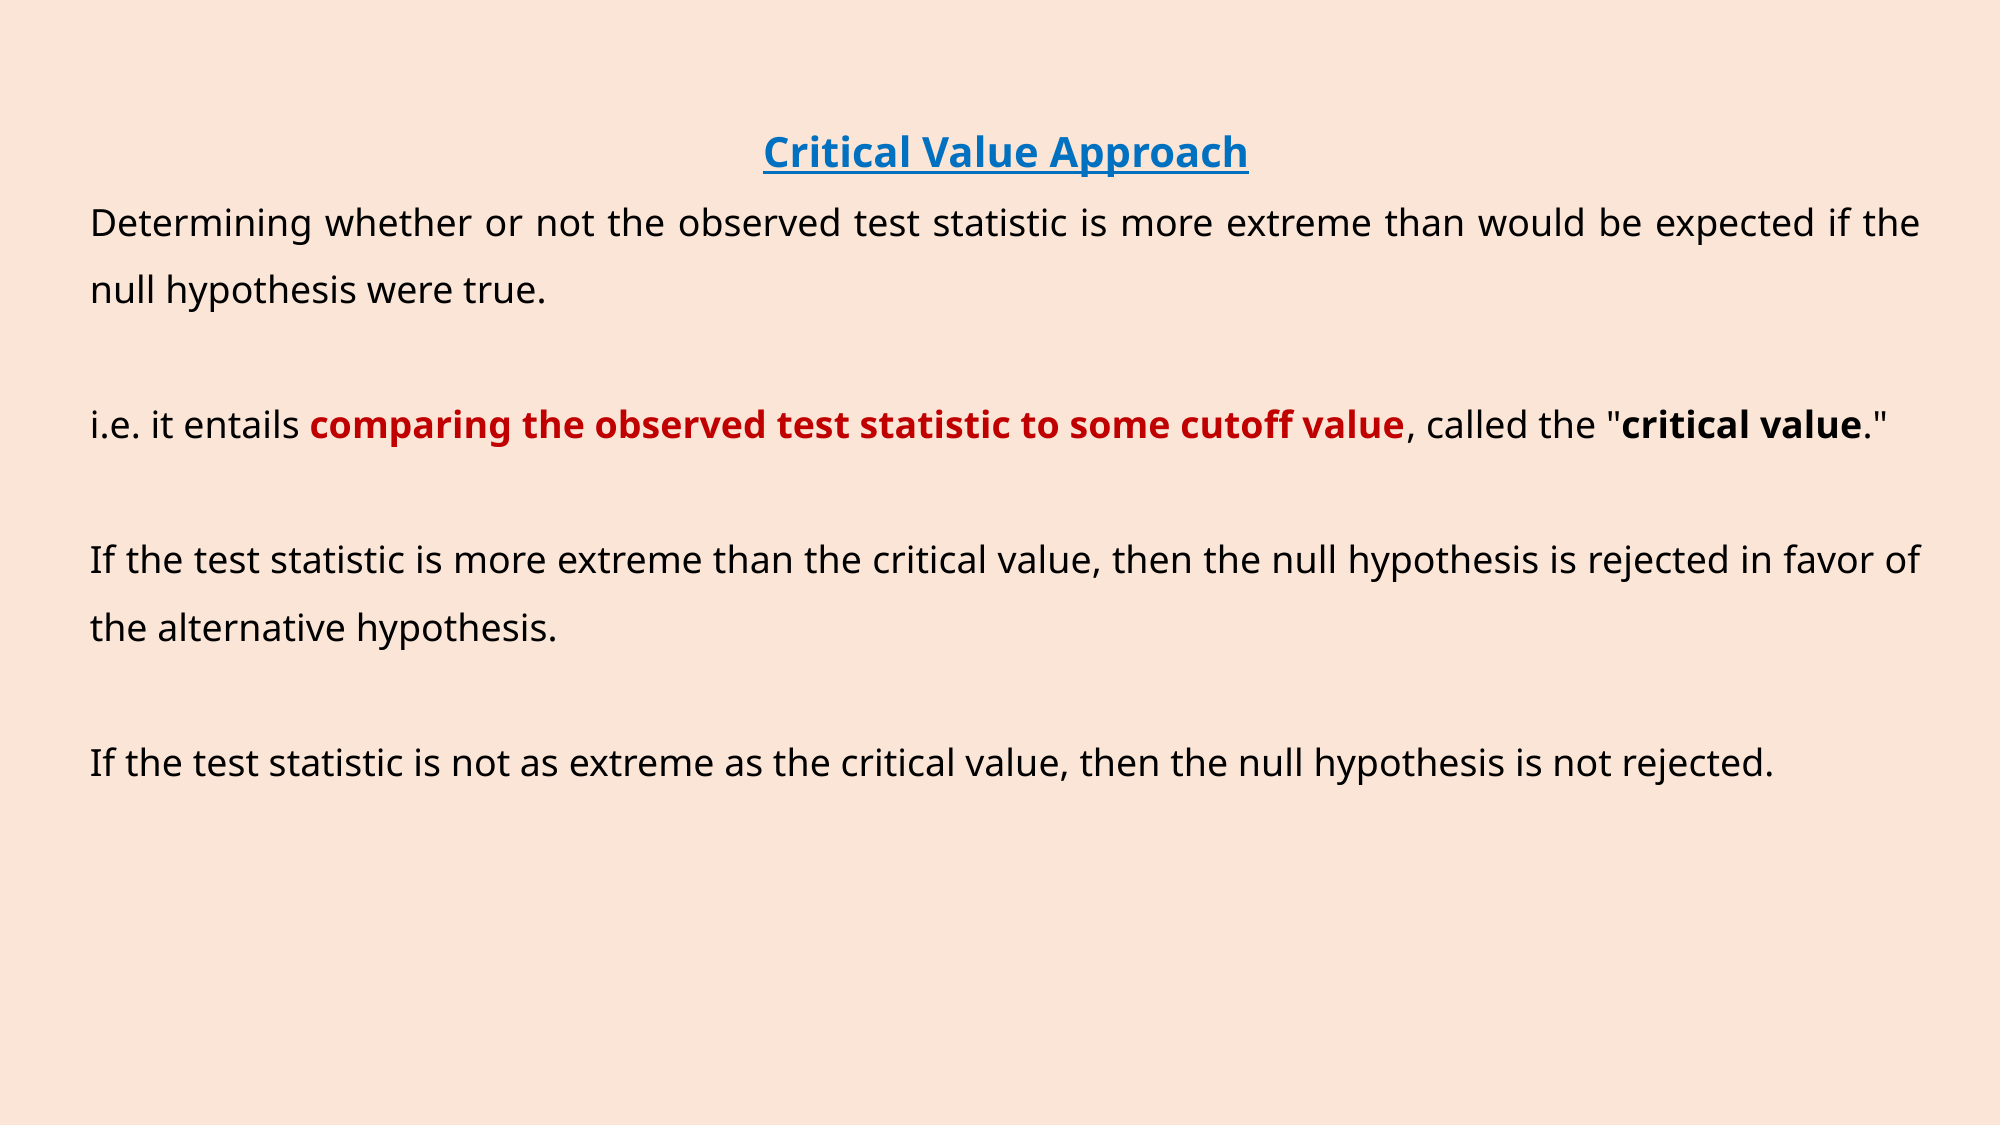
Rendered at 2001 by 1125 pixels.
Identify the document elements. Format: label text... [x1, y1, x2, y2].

text_box Critical Value Approach Determining whether or not the observed test statistic is more extreme than would be expected if the null hypothesis were true. i.e. it entails comparing the observed test statistic to some cutoff value, called the "critical value." If the test statistic is more extreme than the critical value, then the null hypothesis is rejected in favor of the alternative hypothesis. If the test statistic is not as extreme as the critical value, then the null hypothesis is not rejected. [74, 93, 1938, 791]
